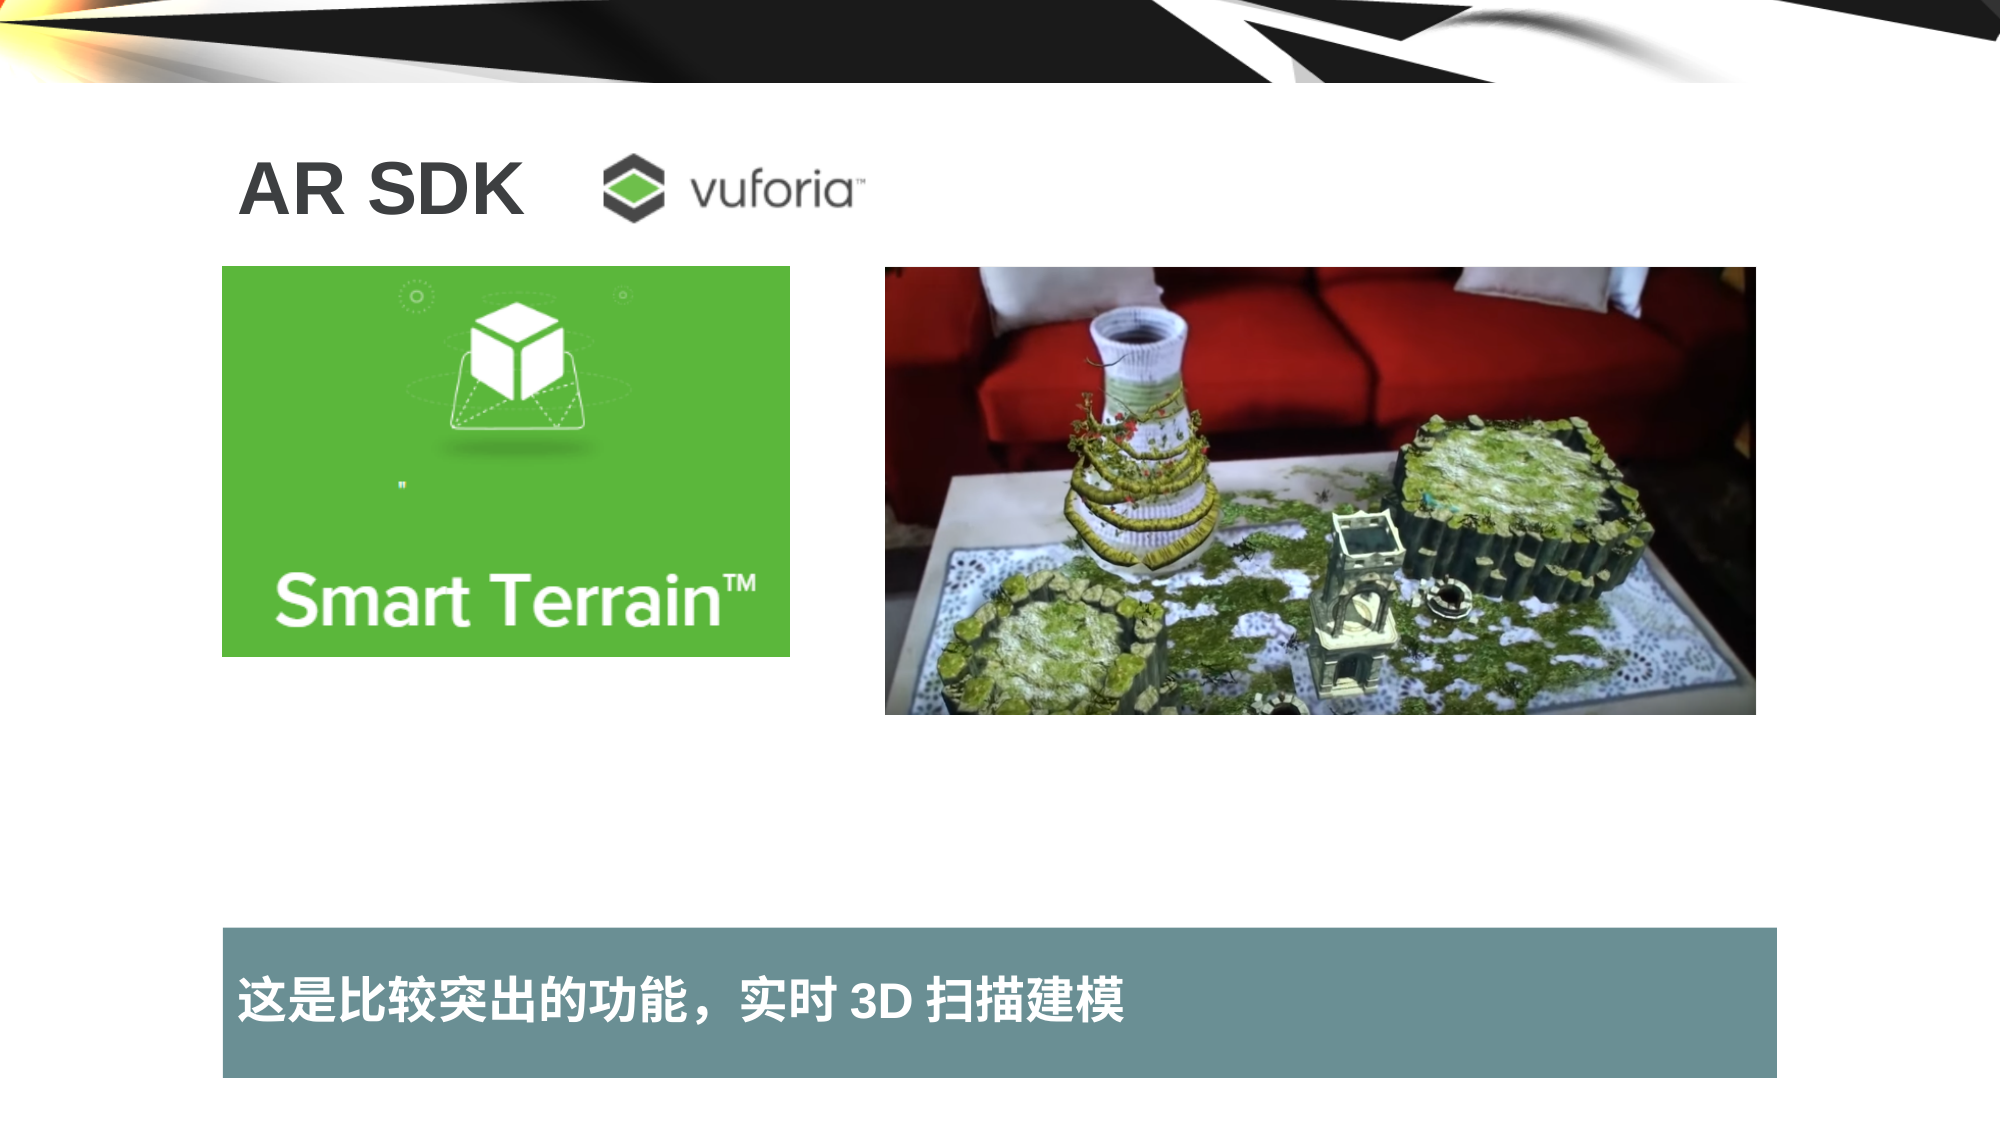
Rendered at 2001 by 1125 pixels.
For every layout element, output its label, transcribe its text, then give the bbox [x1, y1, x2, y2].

picture [0, 0, 2000, 83]
picture [885, 266, 1757, 715]
title AR SDK [222, 113, 1776, 267]
list 这是比较突出的功能，实时3D扫描建模 [222, 927, 1777, 1078]
picture [222, 266, 791, 657]
picture [582, 147, 886, 233]
